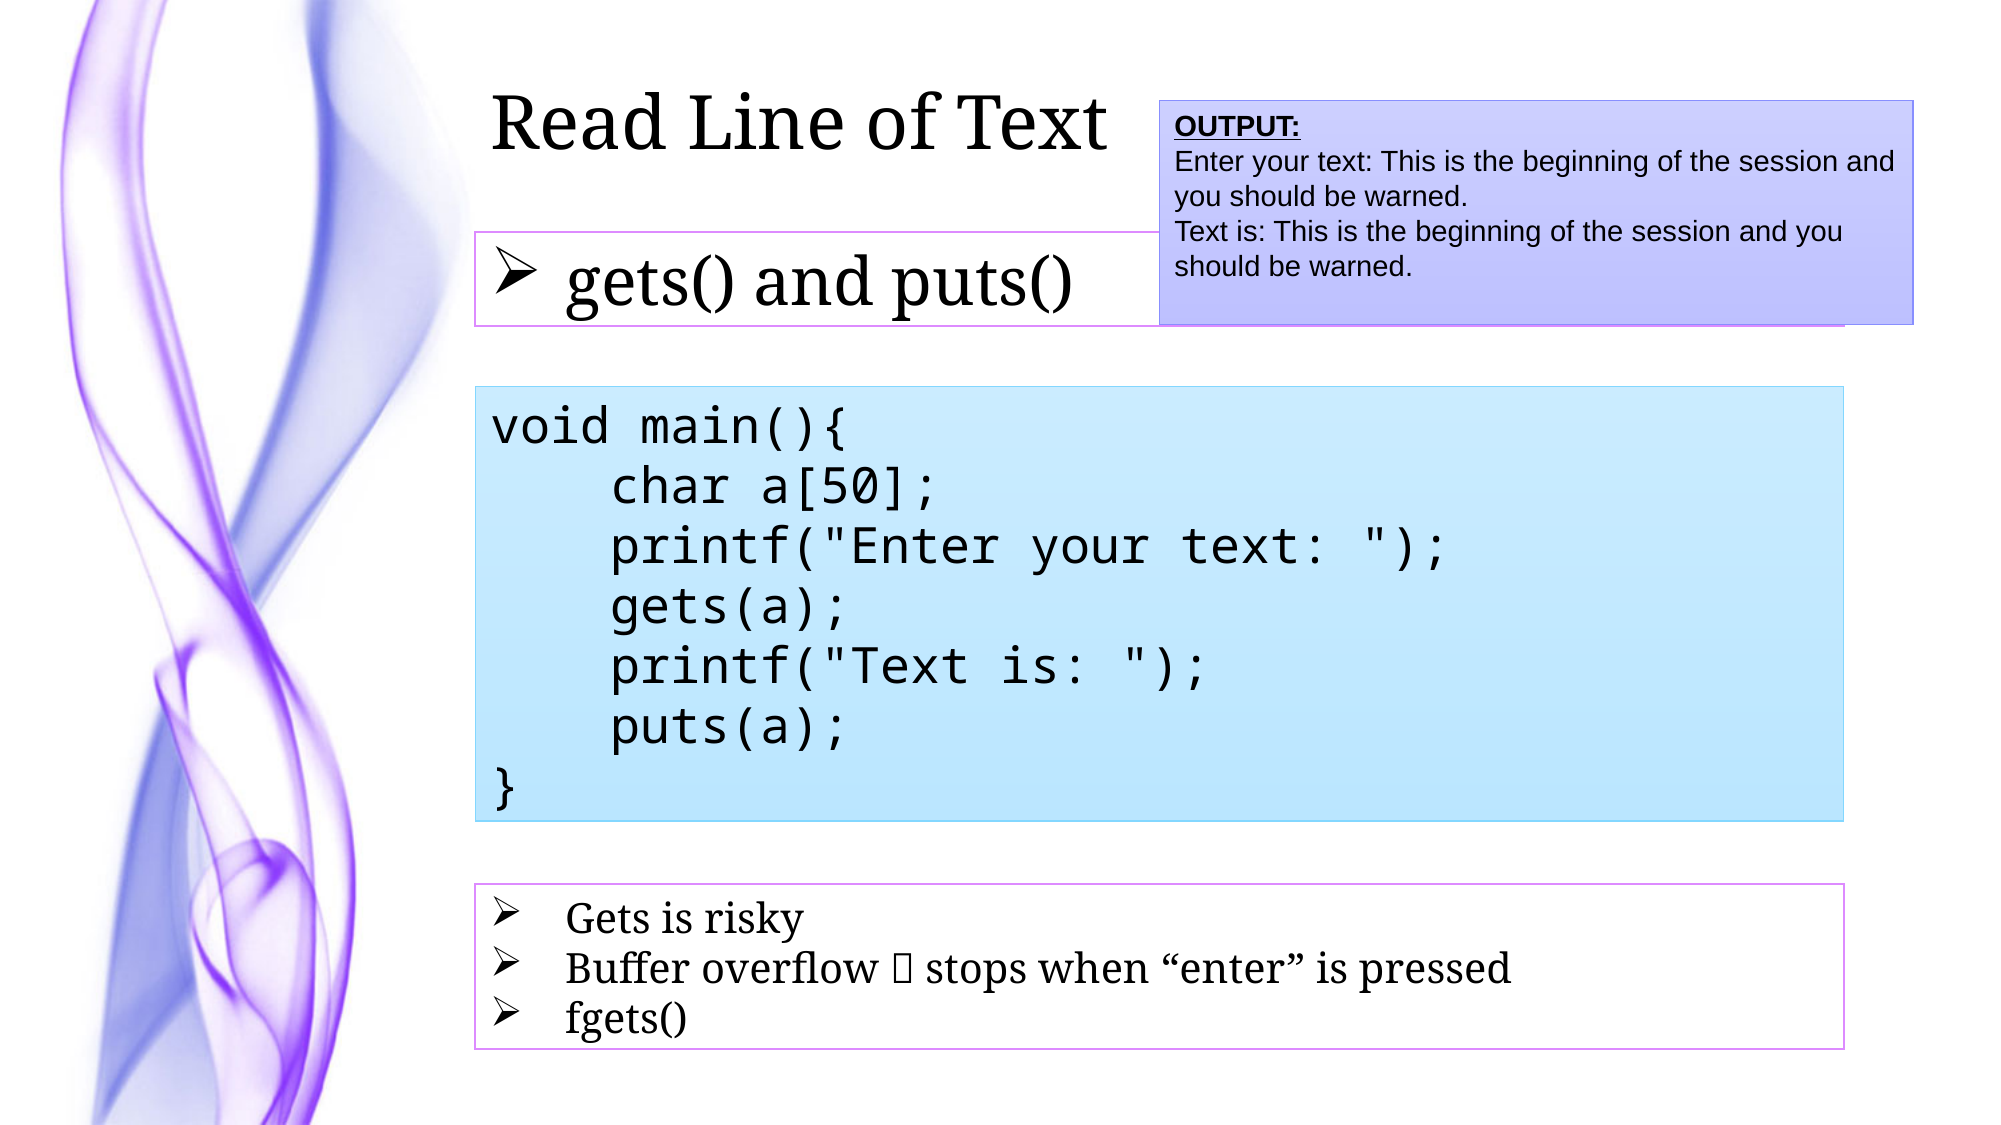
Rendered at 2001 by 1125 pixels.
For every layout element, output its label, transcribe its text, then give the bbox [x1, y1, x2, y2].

picture [0, 0, 2001, 1125]
text_box Read Line of Text [475, 66, 1923, 172]
text_box OUTPUT: Enter your text: This is the beginning of the session and you should be warned. Text is: This is the beginning of the session and you should be warned. [1159, 100, 1914, 325]
text_box Gets is risky Buffer overflow  stops when “enter” is pressed fgets() [474, 883, 1845, 1050]
text_box void main(){ char a[50]; printf("Enter your text: "); gets(a); printf("Text is: "); puts(a); } [475, 386, 1844, 822]
text_box gets() and puts() [474, 231, 1845, 327]
